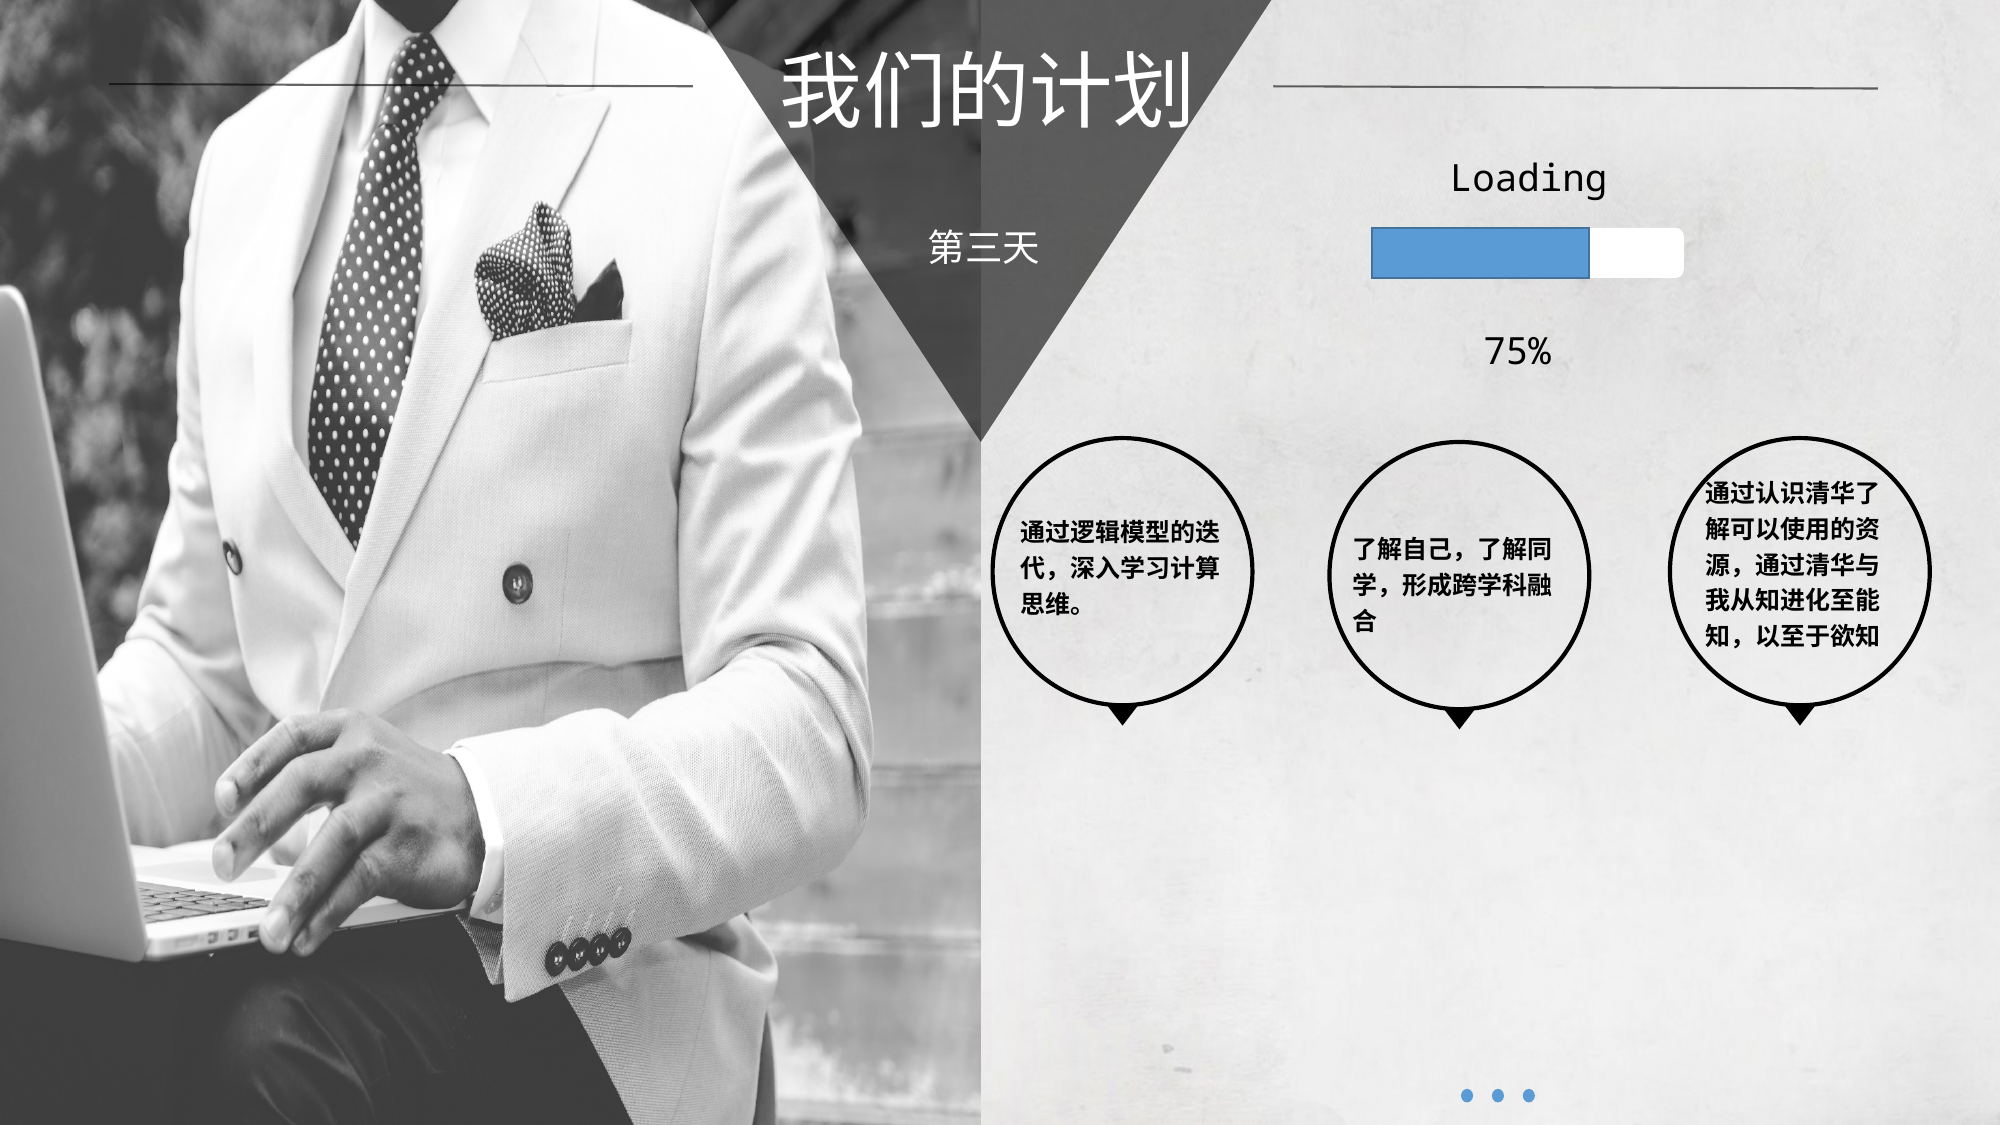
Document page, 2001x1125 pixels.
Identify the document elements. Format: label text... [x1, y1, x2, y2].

text_box 第三天 [981, 216, 1055, 276]
text_box [981, 0, 1273, 94]
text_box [1329, 441, 1590, 730]
text_box [1521, 1087, 1536, 1104]
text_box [108, 83, 693, 87]
text_box Loading [1435, 146, 1623, 207]
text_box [1669, 438, 1930, 726]
text_box [1490, 1087, 1506, 1104]
text_box [1459, 1087, 1475, 1104]
text_box [1378, 226, 1685, 279]
text_box [981, 146, 1177, 444]
text_box 我们的计划 [981, 30, 1211, 146]
text_box [1371, 227, 1590, 279]
picture [0, 0, 2000, 1125]
text_box 75% [1468, 319, 1566, 380]
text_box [992, 438, 1253, 726]
